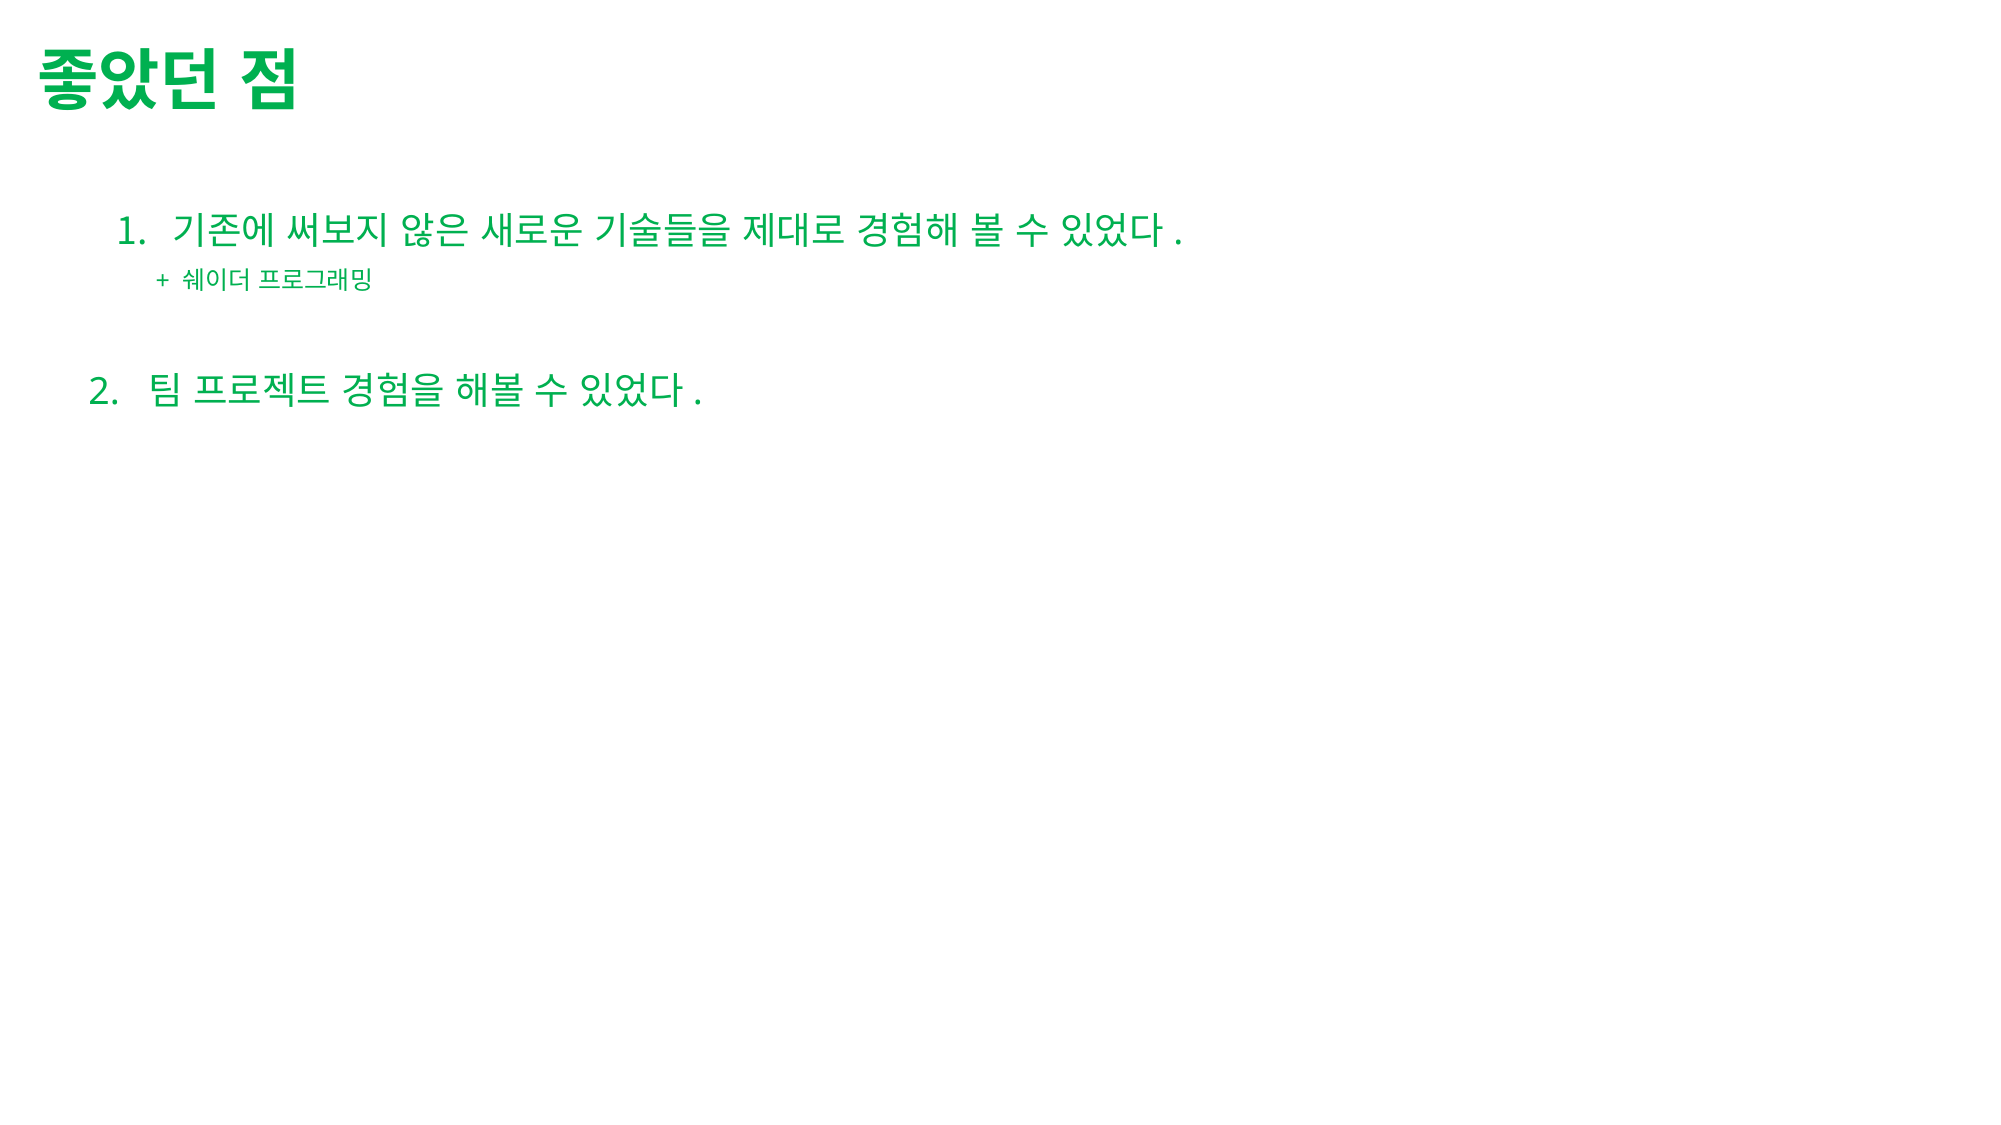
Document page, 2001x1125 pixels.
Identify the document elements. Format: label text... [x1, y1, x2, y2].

text_box 좋았던 점 [22, 31, 424, 126]
text_box 기존에 써보지 않은 새로운 기술들을 제대로 경험해 볼 수 있었다. + 쉐이더 프로그래밍 [101, 199, 1199, 305]
text_box 2. 팀 프로젝트 경험을 해볼 수 있었다. [73, 359, 718, 419]
